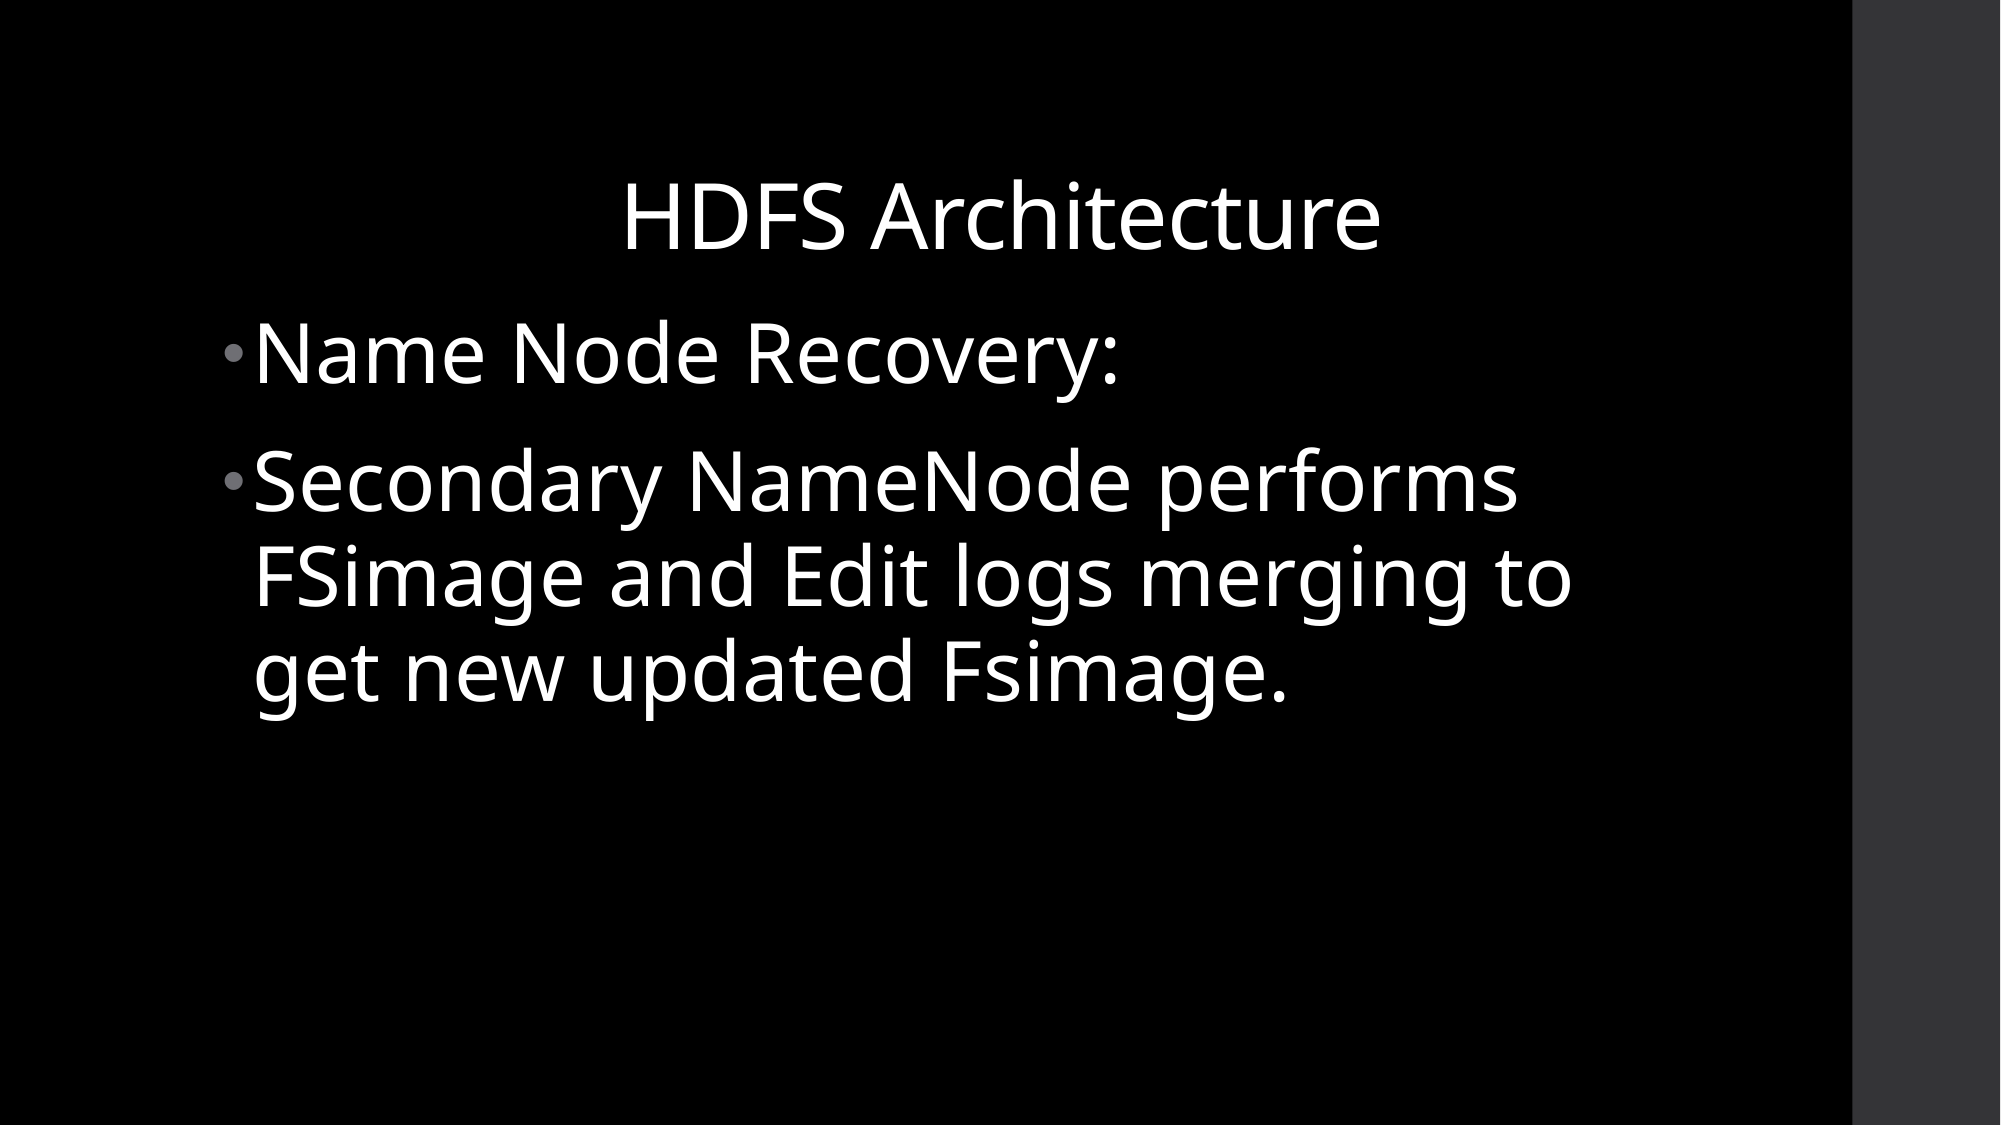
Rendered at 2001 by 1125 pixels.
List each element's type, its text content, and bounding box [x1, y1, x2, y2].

list Name Node Recovery: Secondary NameNode performs FSimage and Edit logs merging to get new updated Fsimage. [206, 299, 1617, 1014]
title HDFS Architecture [206, 60, 1797, 278]
